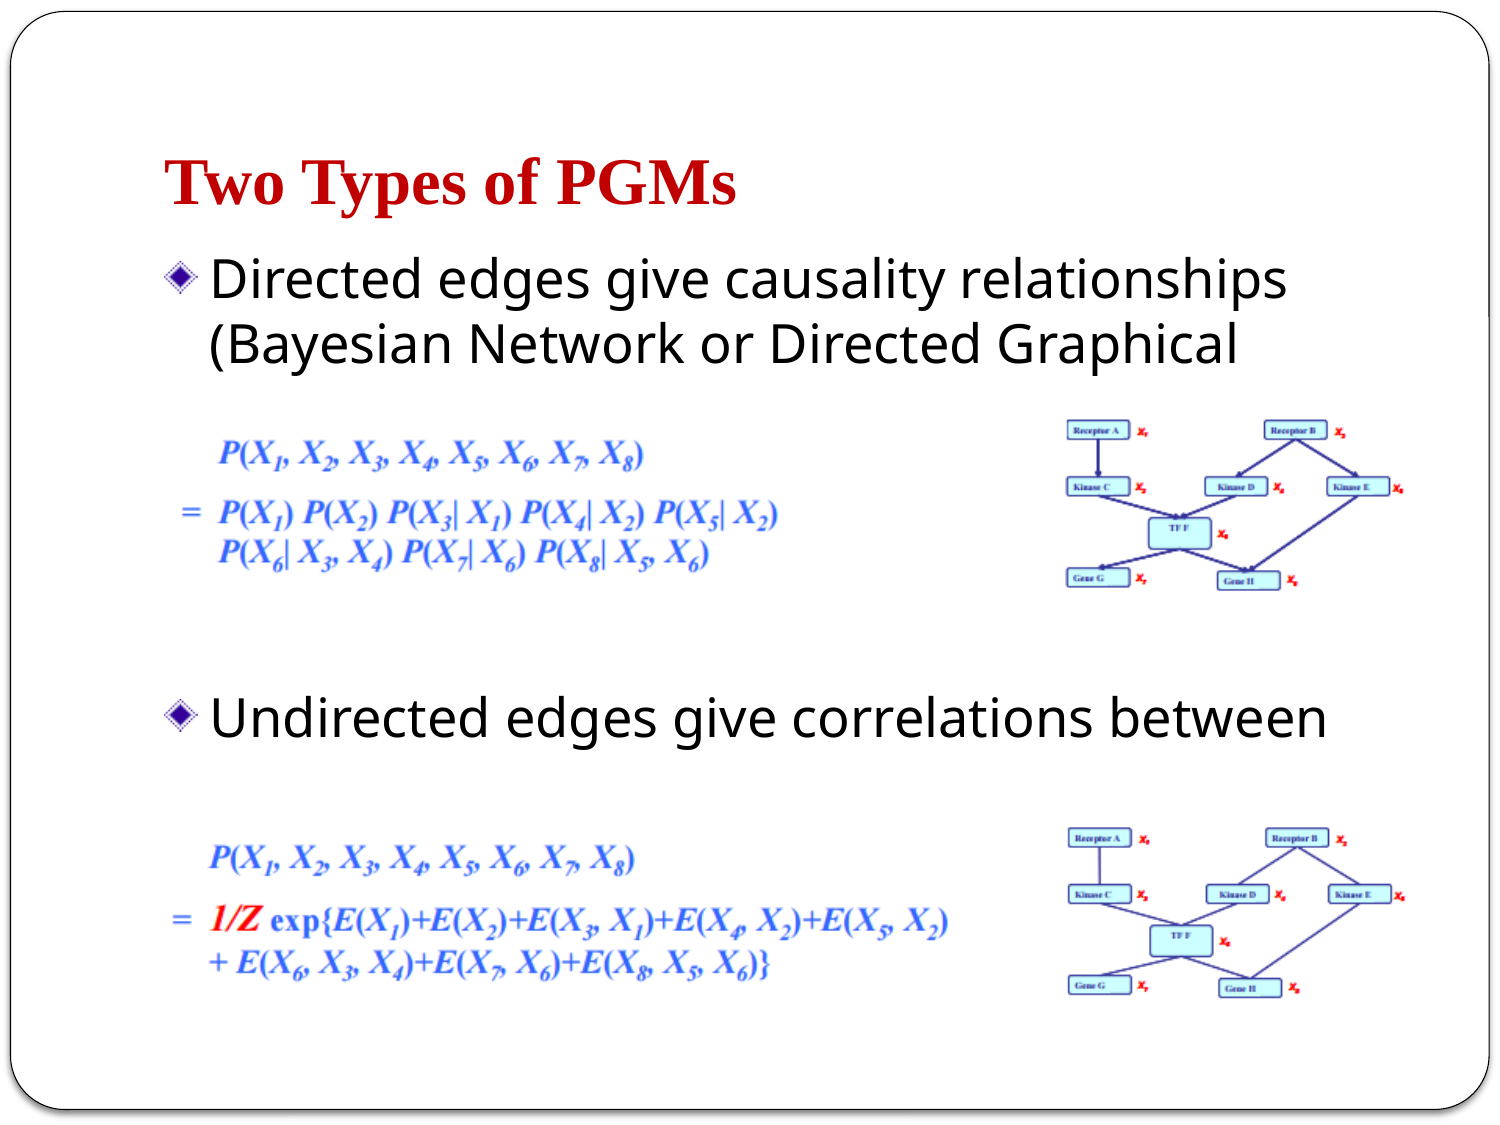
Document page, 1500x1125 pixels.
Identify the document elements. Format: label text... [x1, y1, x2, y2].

picture [164, 699, 198, 732]
title Two Types of PGMs [150, 45, 1425, 233]
picture [177, 379, 1426, 613]
list Directed edges give causality relationships (Bayesian Network or Directed Graphical Models) Undirected edges give correlations between variables (Markov Random Field or Undirected Graphical Models) [150, 237, 1425, 988]
picture [167, 754, 1436, 1026]
picture [164, 261, 198, 294]
